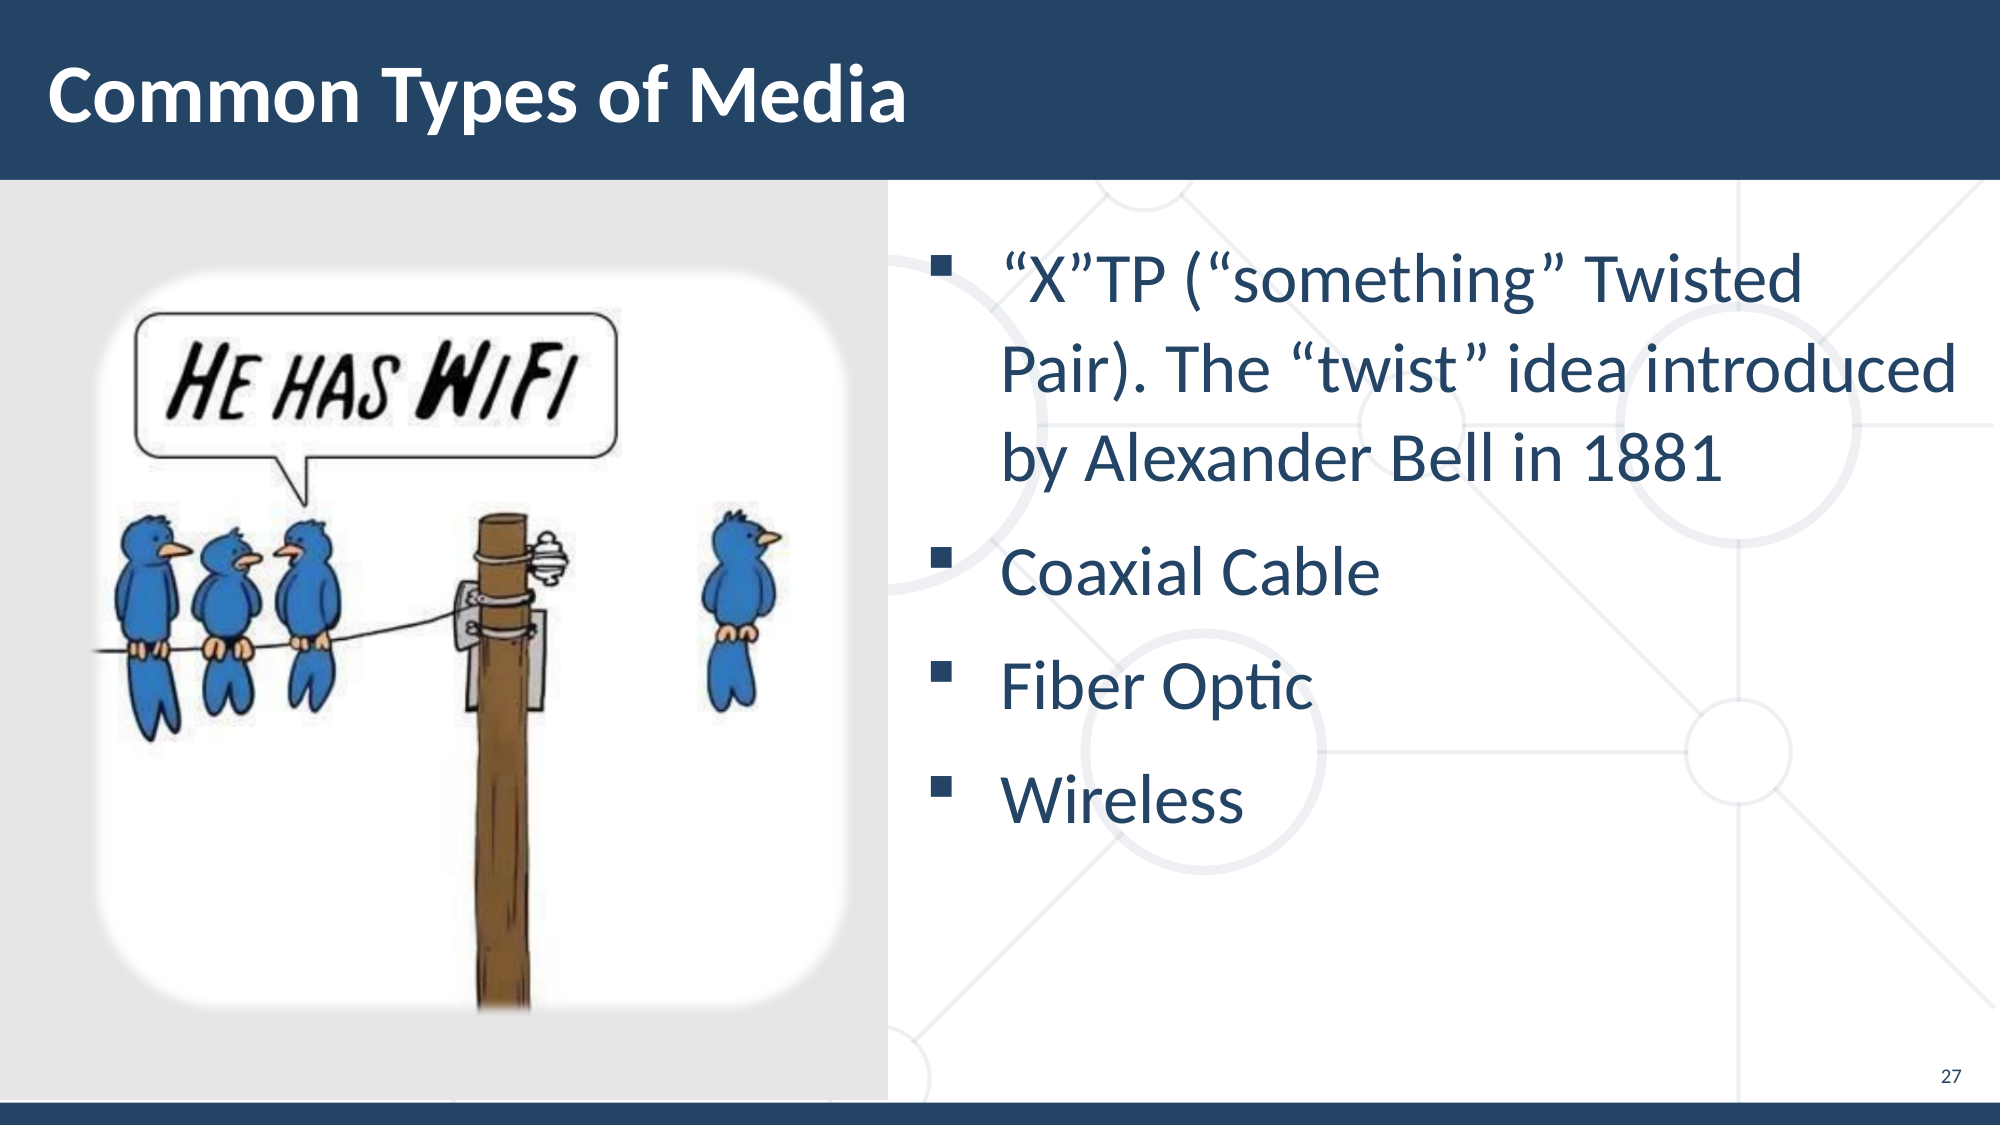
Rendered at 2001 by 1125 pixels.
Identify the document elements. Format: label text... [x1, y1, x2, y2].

slide_number 27 [1897, 1049, 1968, 1101]
list “X”TP (“something” Twisted Pair). The “twist” idea introduced by Alexander Bell in 1881 Coaxial Cable Fiber Optic Wireless [907, 222, 1988, 1047]
picture [0, 179, 889, 1101]
title Common Types of Media [31, 16, 1591, 162]
